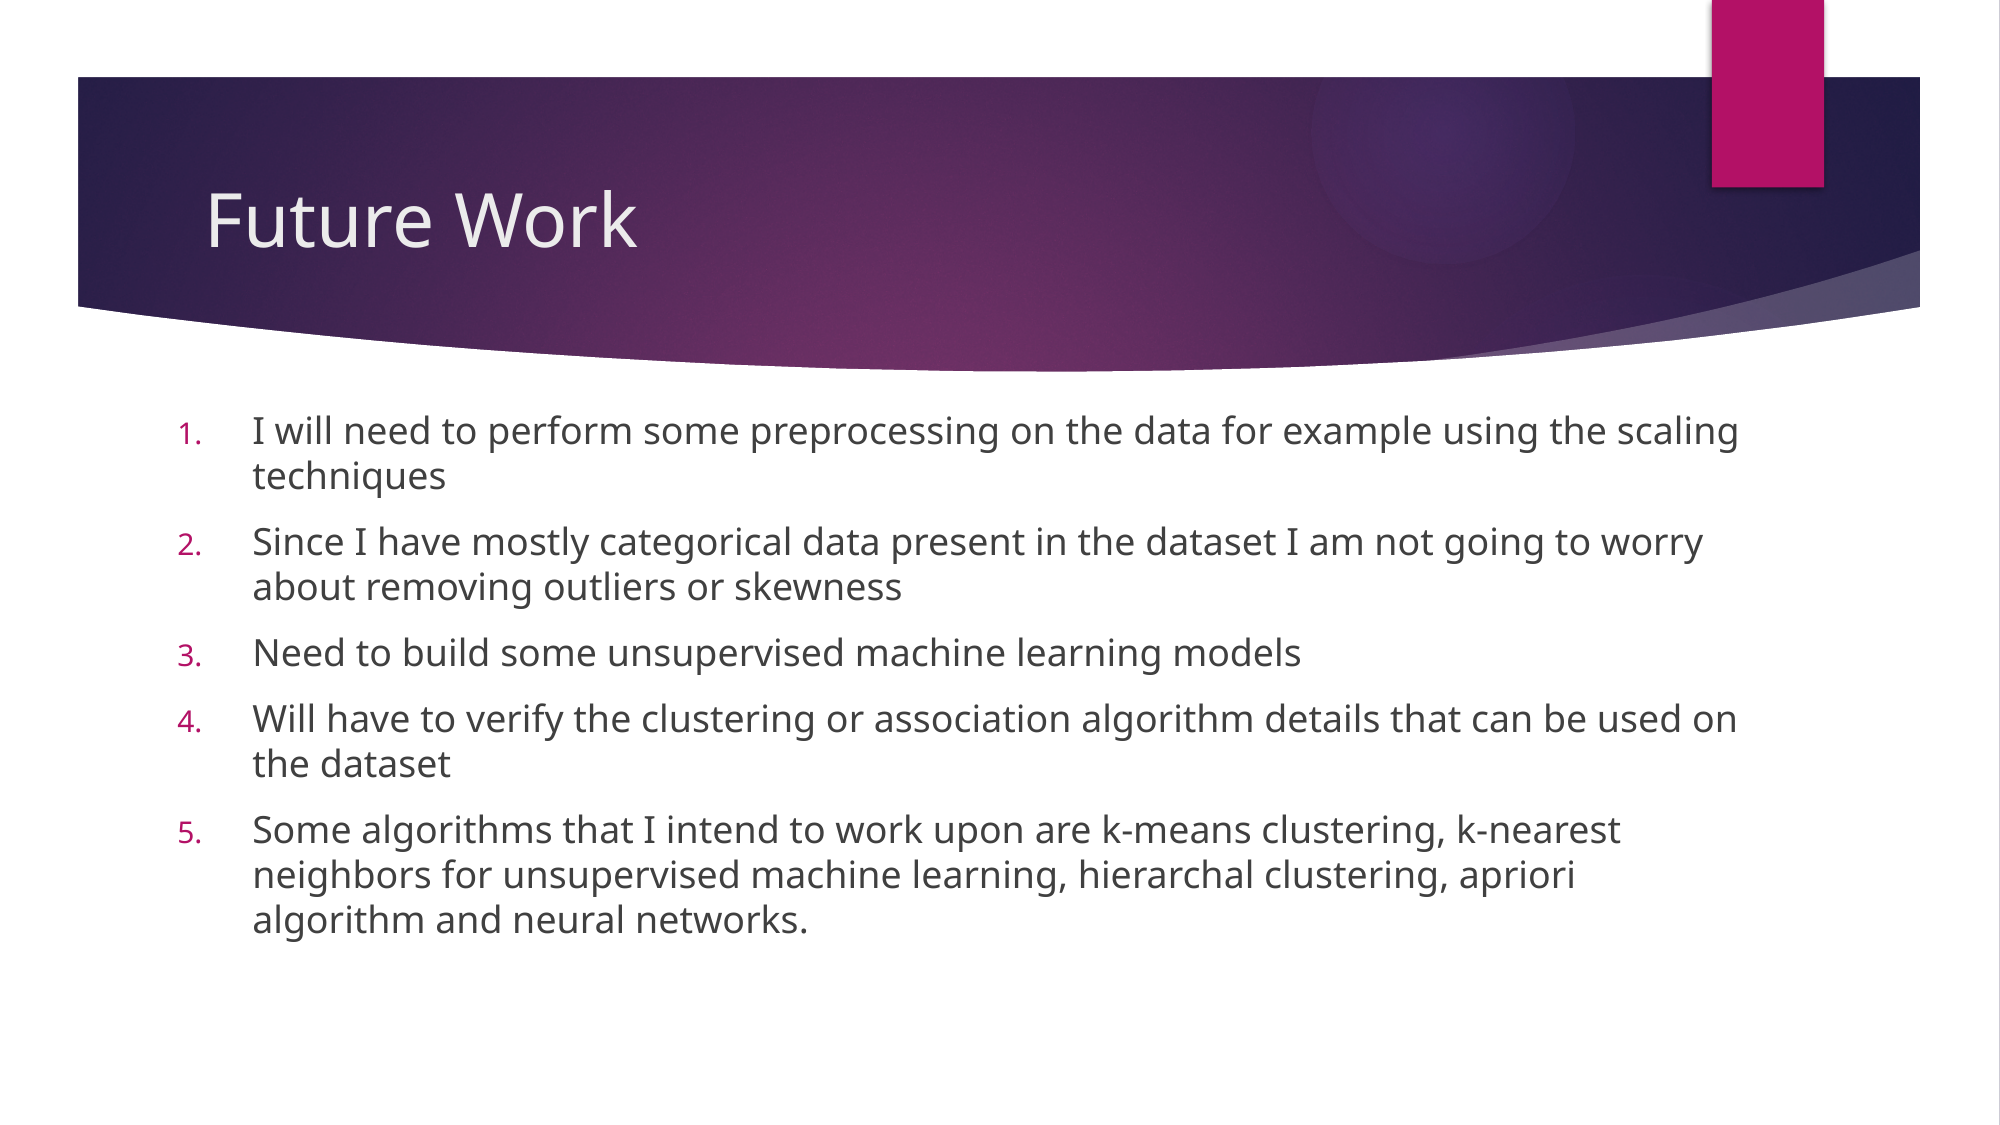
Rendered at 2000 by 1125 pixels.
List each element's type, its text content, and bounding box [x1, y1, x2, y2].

title Future Work [189, 159, 1627, 276]
list I will need to perform some preprocessing on the data for example using the scaling techniques Since I have mostly categorical data present in the dataset I am not going to worry about removing outliers or skewness Need to build some unsupervised machine learning models Will have to verify the clustering or association algorithm details that can be used on the dataset Some algorithms that I intend to work upon are k-means clustering, k-nearest neighbors for unsupervised machine learning, hierarchal clustering, apriori algorithm and neural networks. [162, 399, 1762, 1100]
